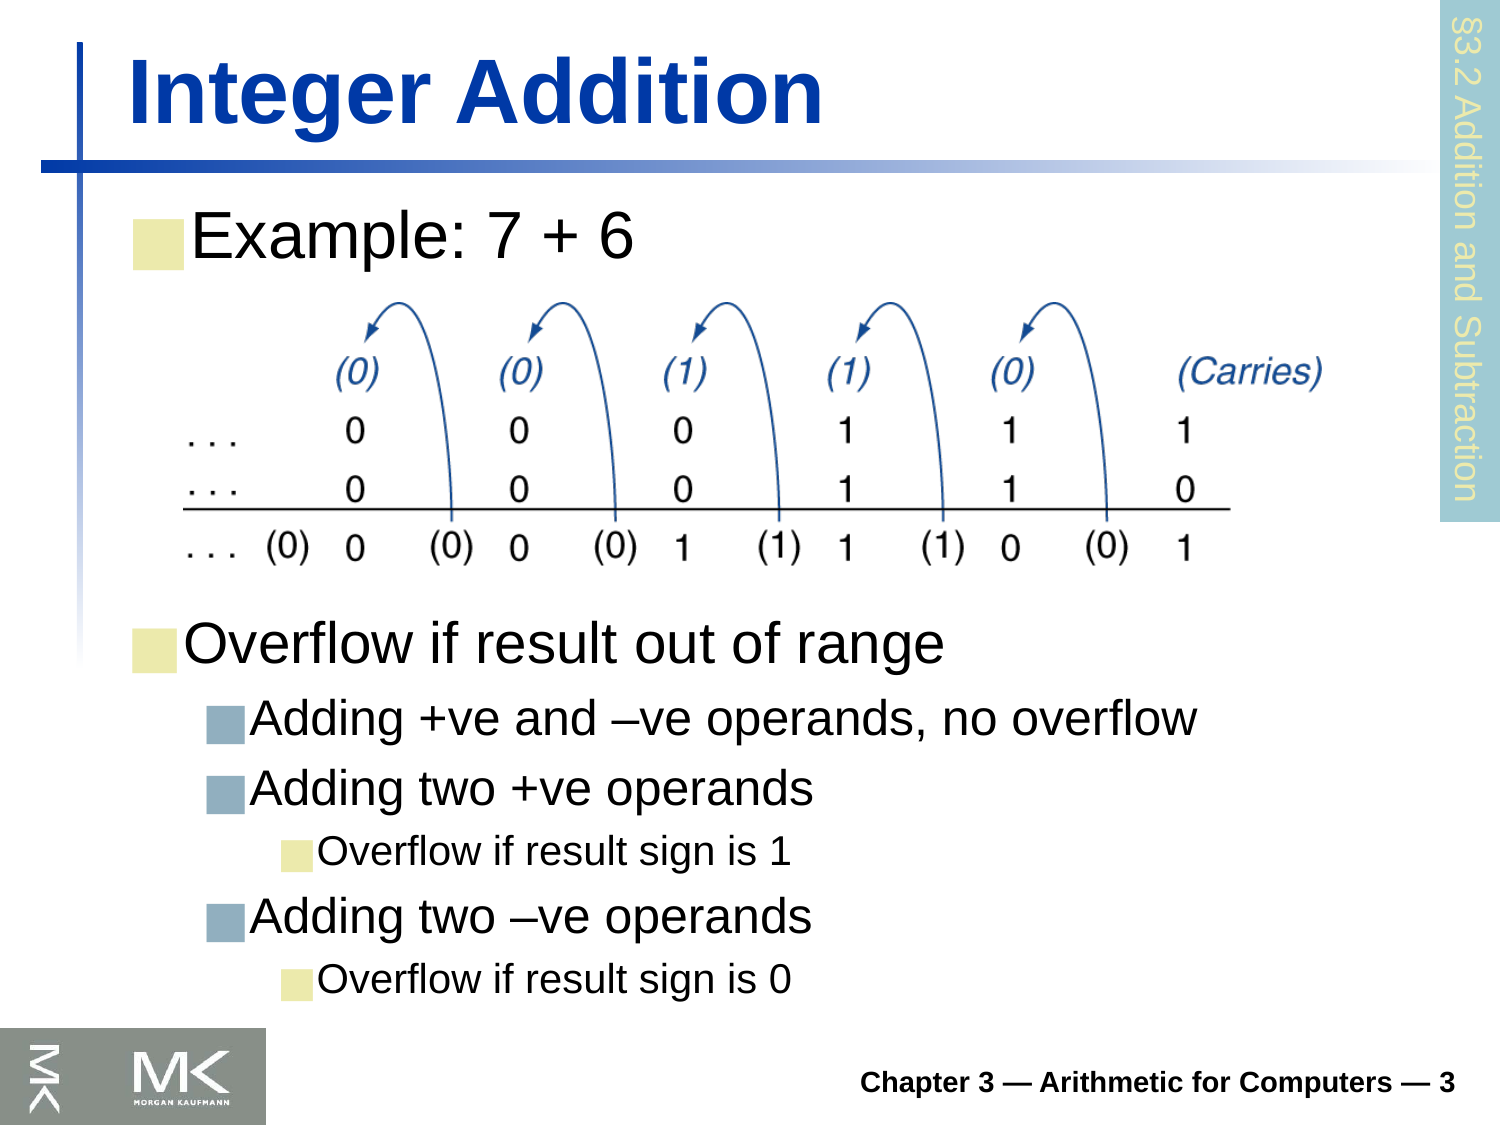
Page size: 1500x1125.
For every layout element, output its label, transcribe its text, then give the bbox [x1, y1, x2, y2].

text_box Chapter 3 — Arithmetic for Computers — ‹#› [277, 1046, 1471, 1106]
list Example: 7 + 6 [112, 184, 1440, 296]
text_box §3.2 Addition and Subtraction [1440, 0, 1500, 522]
text_box Overflow if result out of range Adding +ve and –ve operands, no overflow Adding two +ve operands Overflow if result sign is 1 Adding two –ve operands Overflow if result sign is 0 [112, 597, 1388, 1024]
picture [182, 302, 1322, 569]
title Integer Addition [112, 0, 1440, 149]
picture [0, 1028, 266, 1125]
